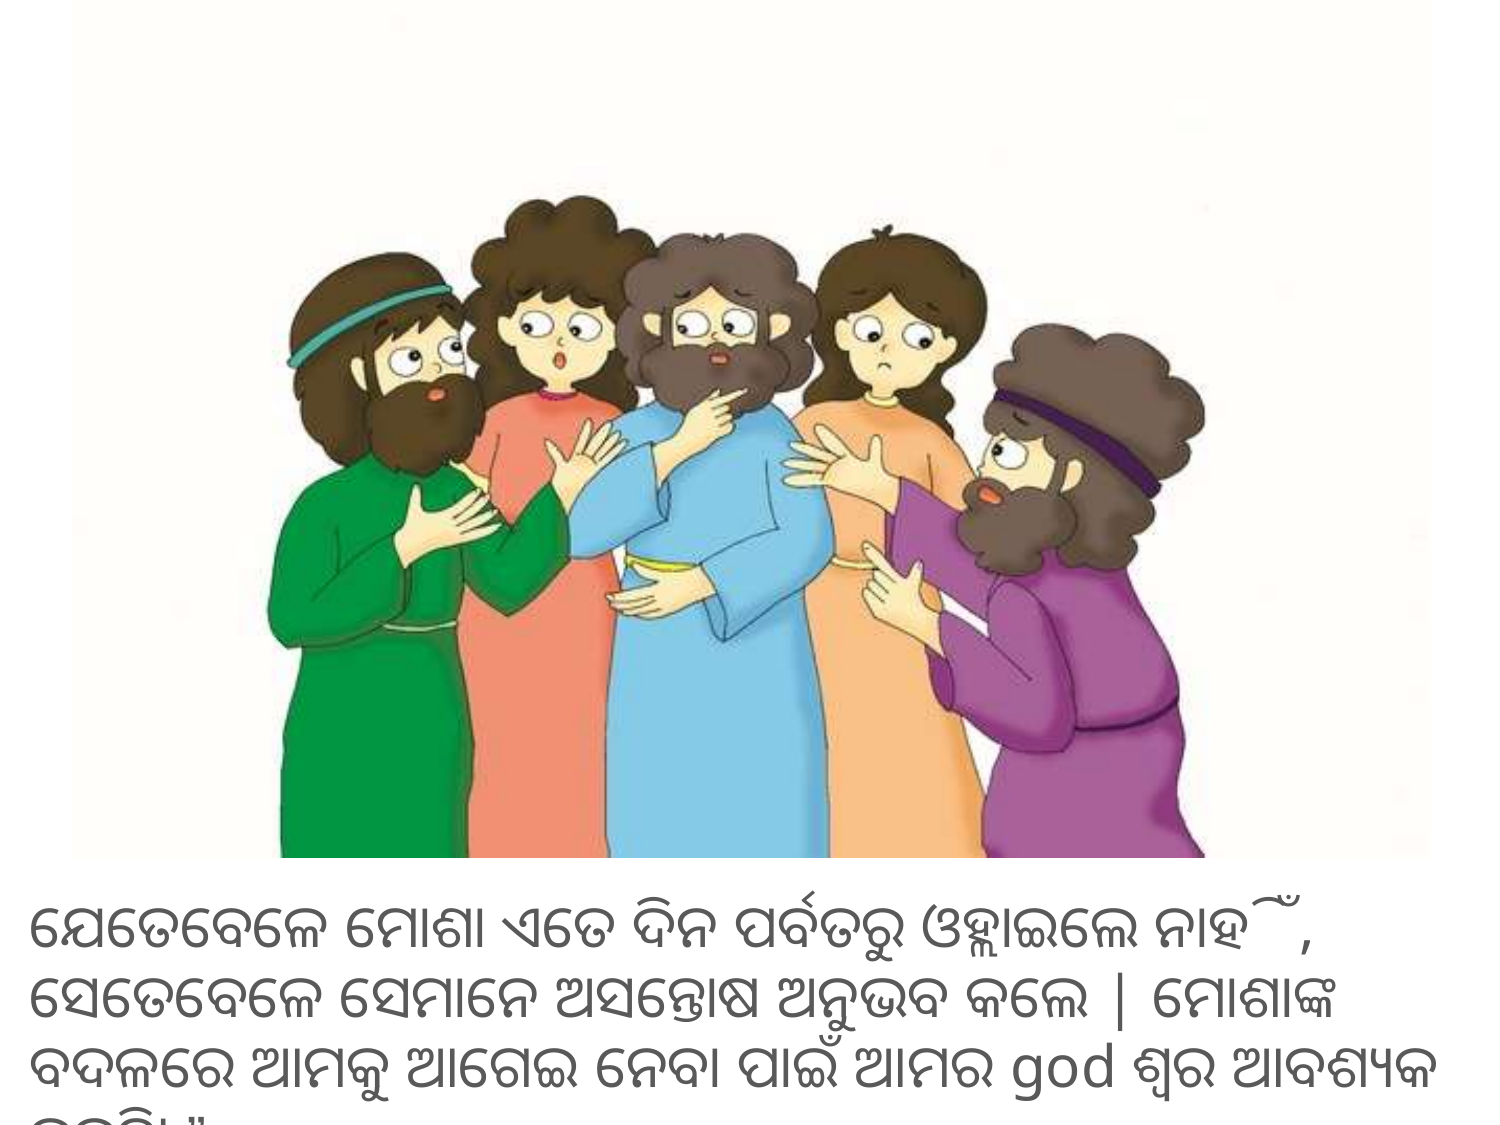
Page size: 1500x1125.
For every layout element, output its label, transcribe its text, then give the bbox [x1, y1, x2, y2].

text_box ଯେତେବେଳେ ମୋଶା ଏତେ ଦିନ ପର୍ବତରୁ ଓହ୍ଲାଇଲେ ନାହିଁ, ସେତେବେଳେ ସେମାନେ ଅସନ୍ତୋଷ ଅନୁଭବ କଲେ | ମୋଶାଙ୍କ ବଦଳରେ ଆମକୁ ଆଗେଇ ନେବା ପାଇଁ ଆମର god ଶ୍ୱର ଆବଶ୍ୟକ କରନ୍ତି। ” [14, 881, 1486, 1125]
picture [72, 0, 1431, 858]
